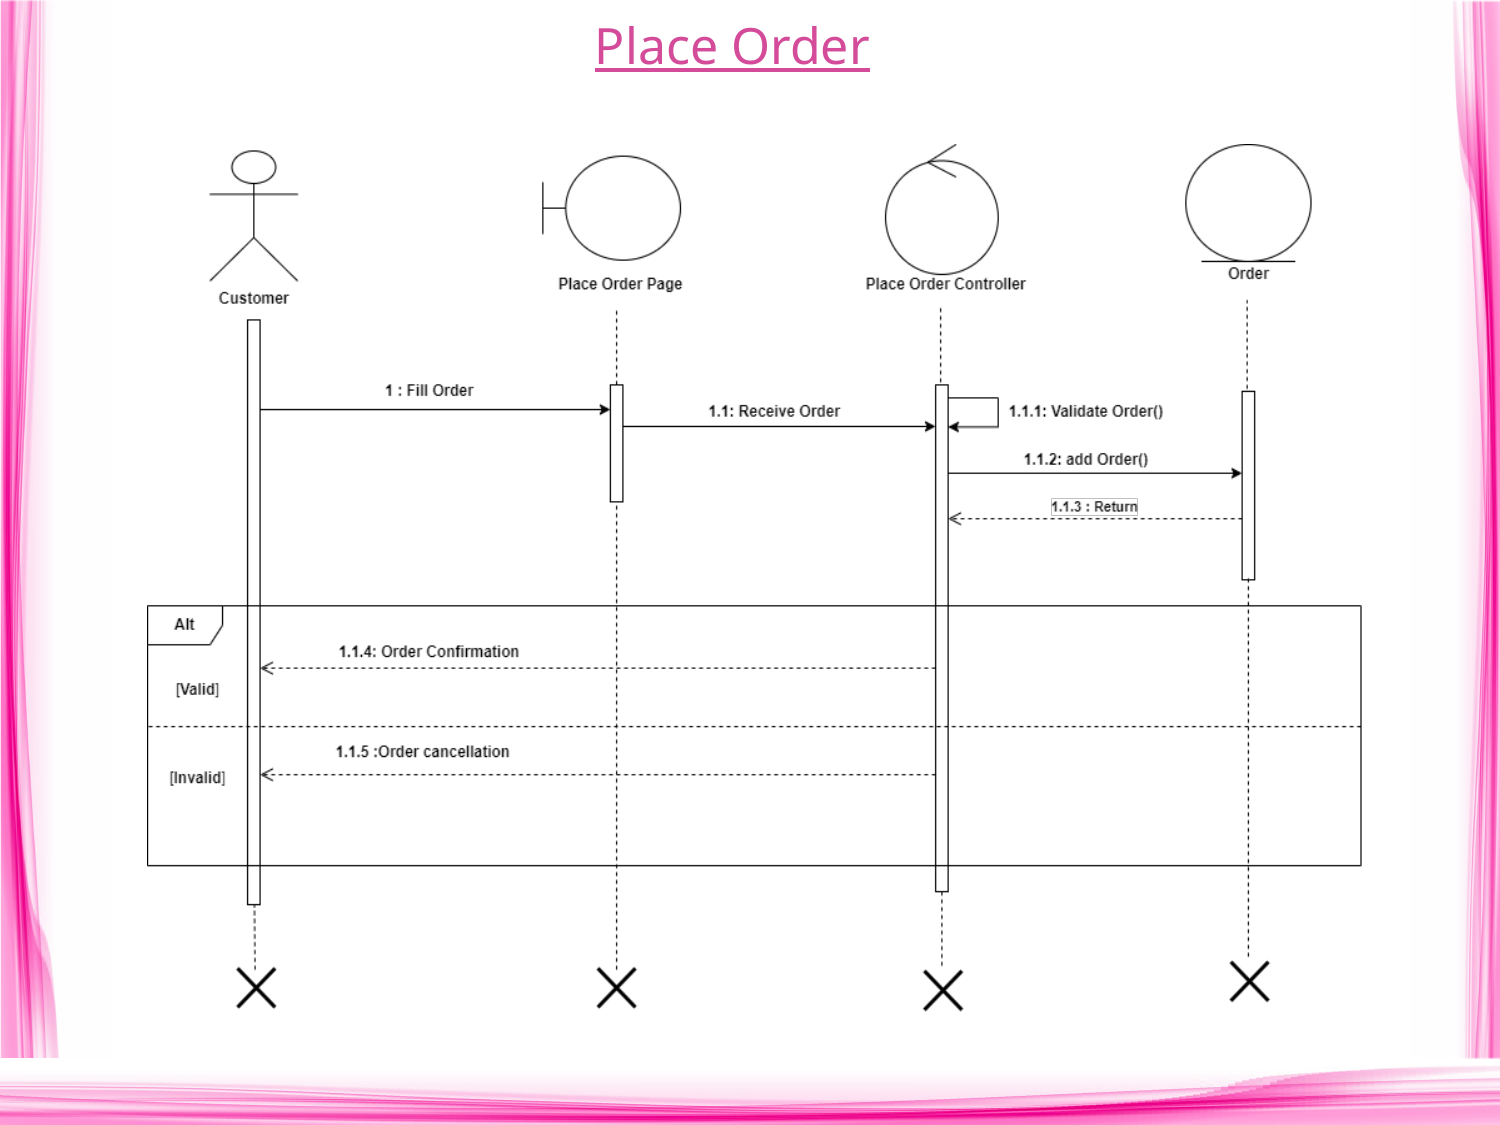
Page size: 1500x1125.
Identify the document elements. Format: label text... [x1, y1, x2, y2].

text_box Place Order [580, 7, 886, 82]
picture [0, 2, 1500, 1125]
